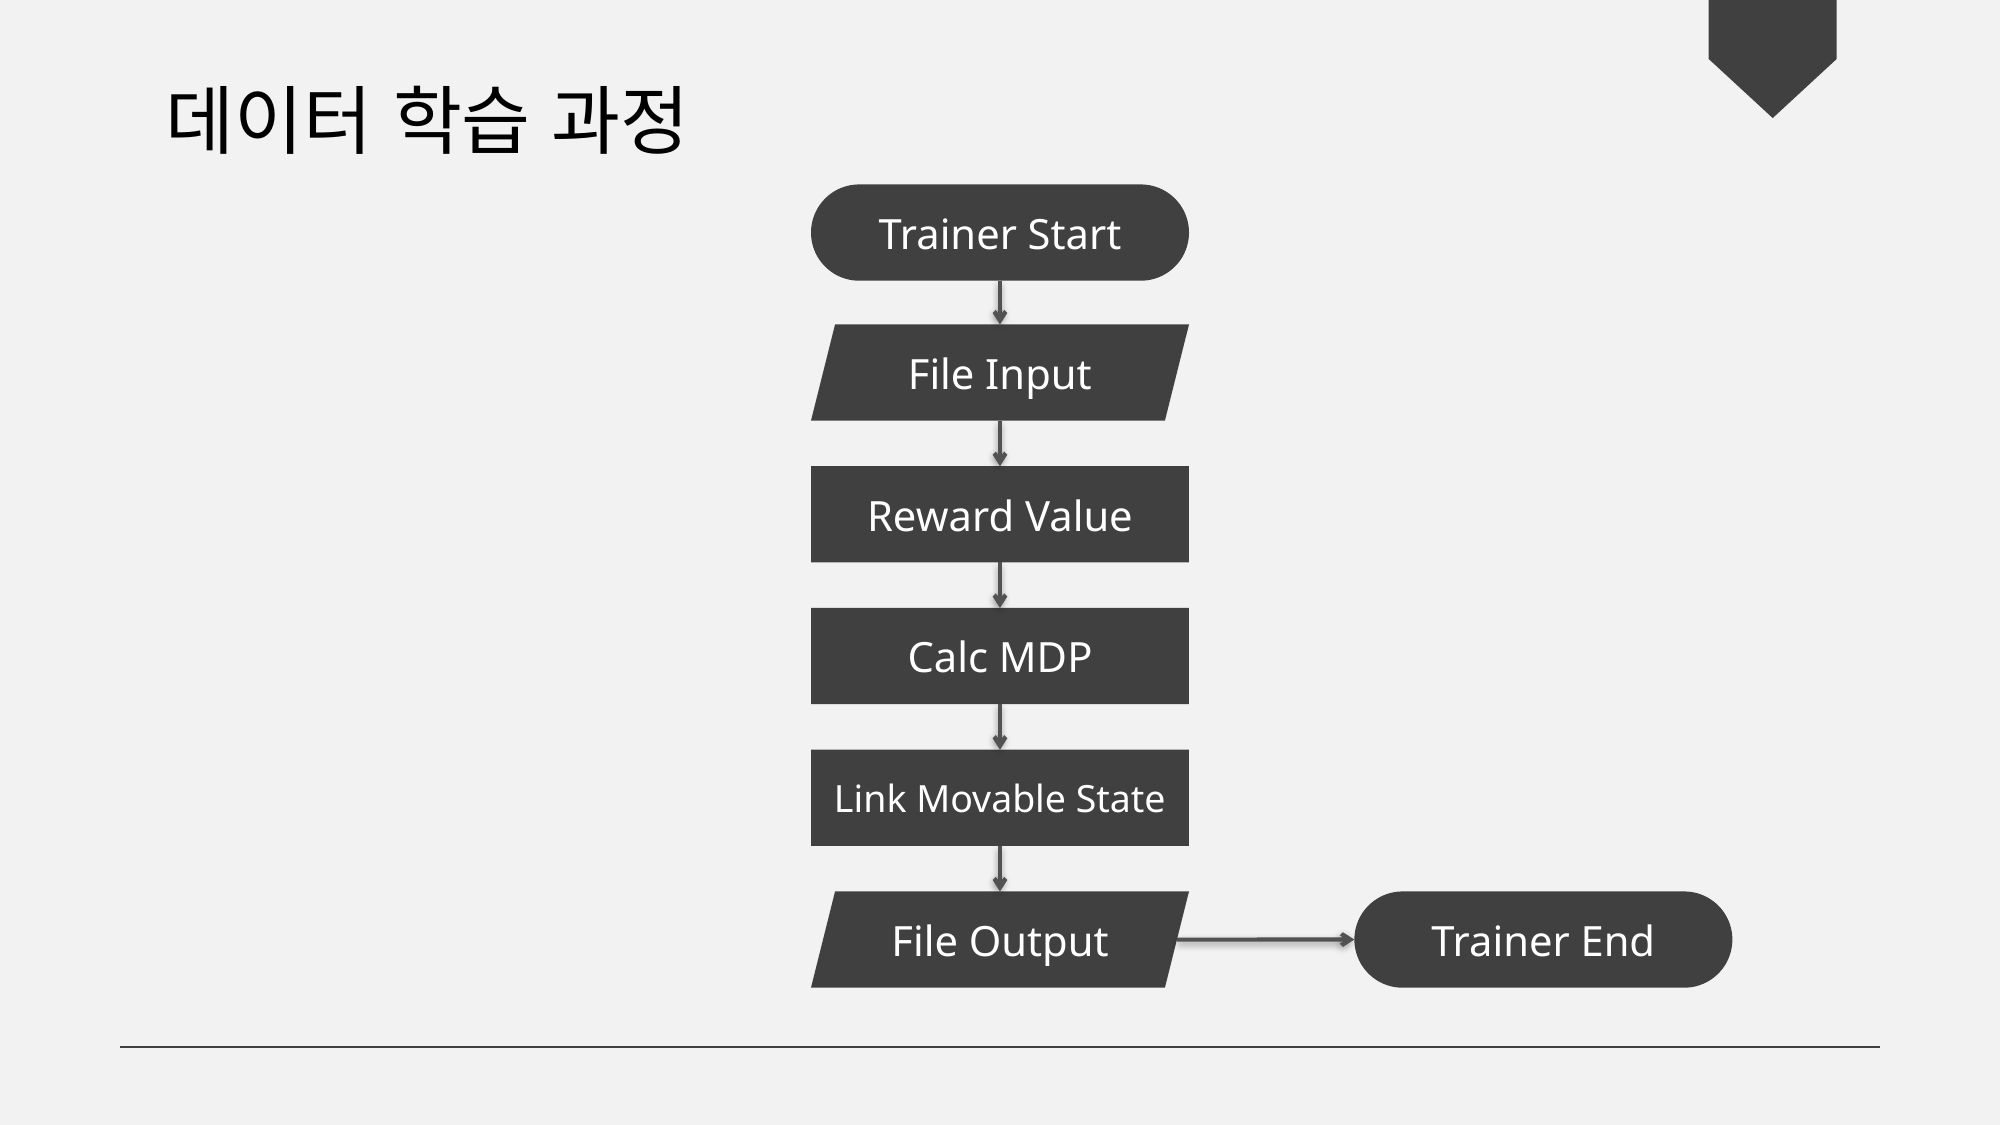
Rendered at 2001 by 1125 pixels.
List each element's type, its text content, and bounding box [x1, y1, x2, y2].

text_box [810, 184, 1733, 988]
text_box 데이터 학습 과정 [150, 66, 706, 172]
text_box [1706, 0, 1839, 120]
